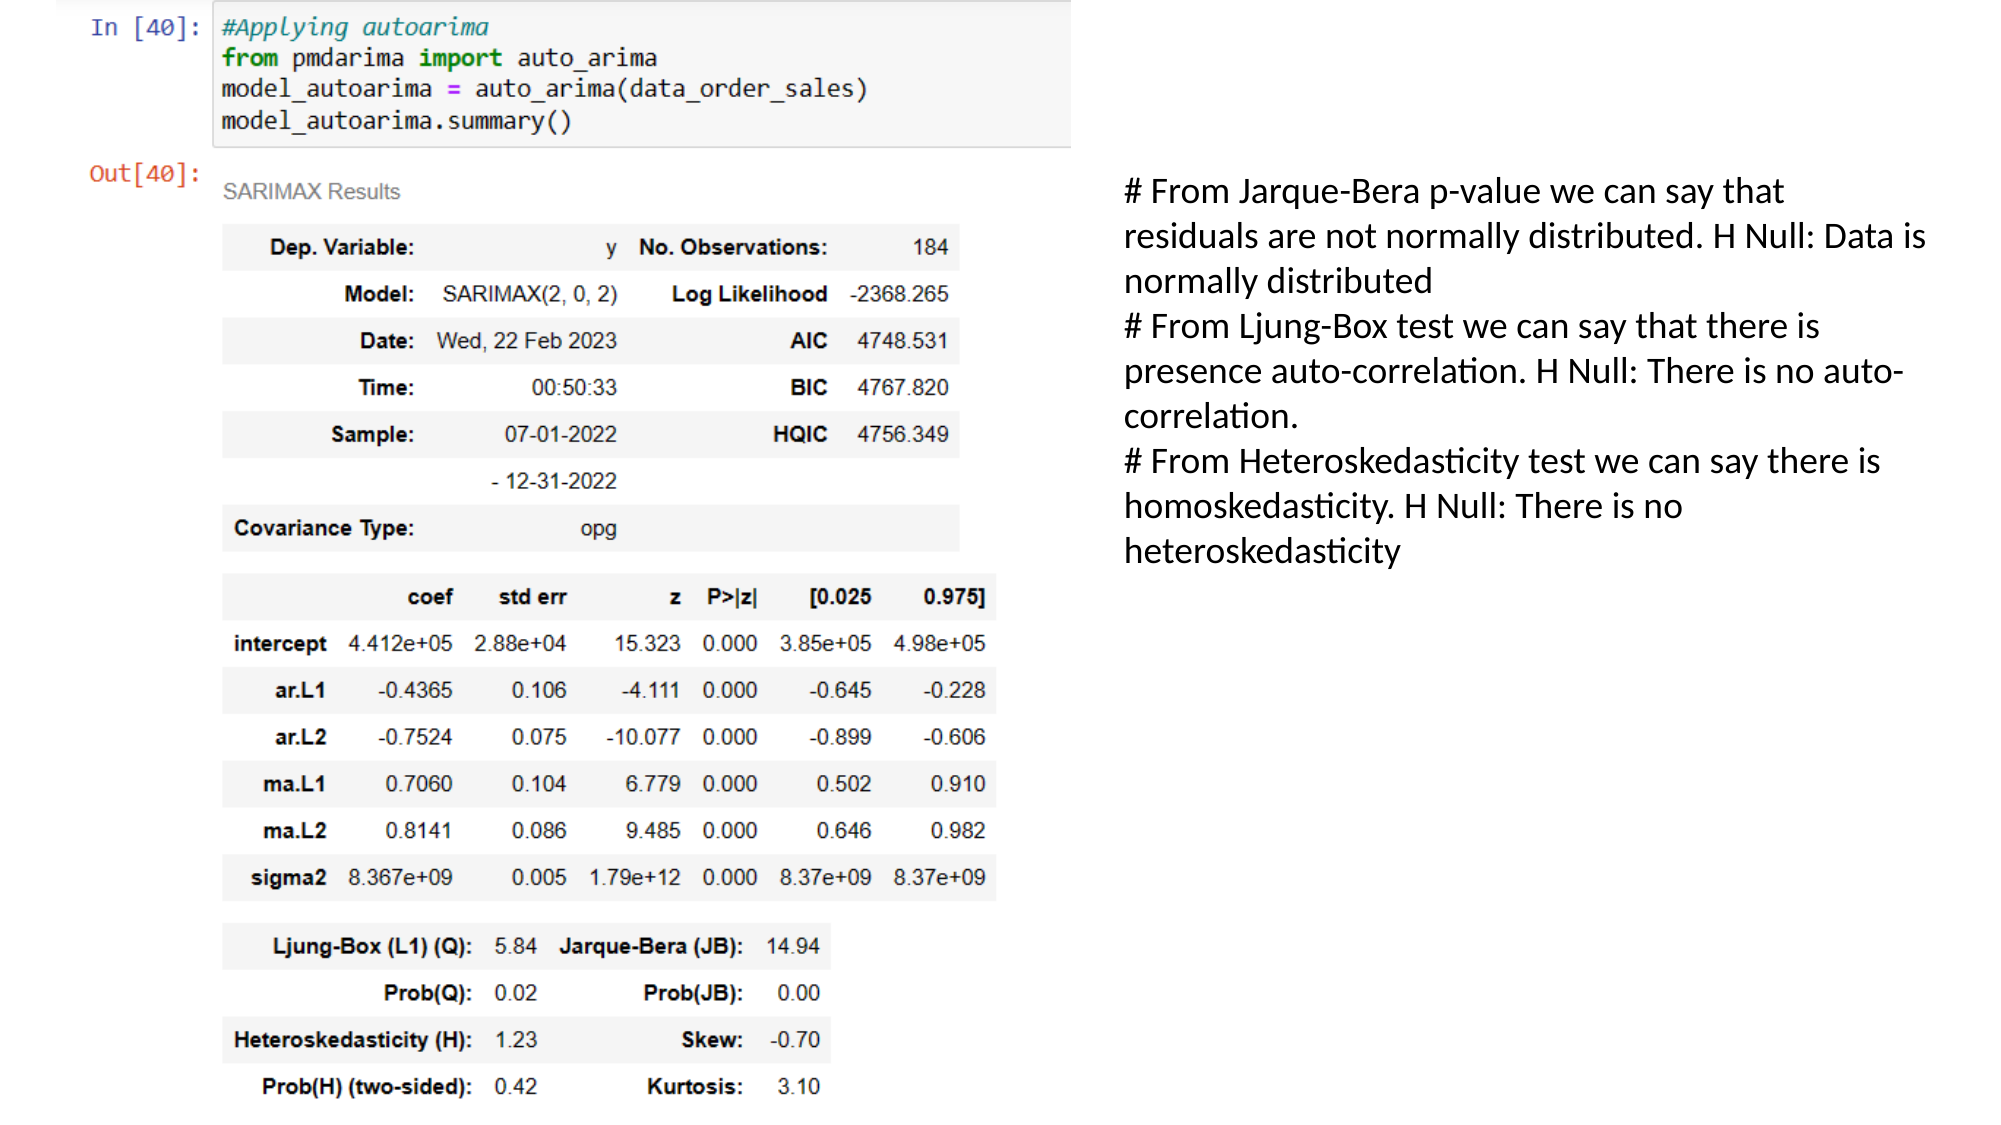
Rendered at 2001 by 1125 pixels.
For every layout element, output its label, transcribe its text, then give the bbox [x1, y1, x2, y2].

picture [56, 0, 1071, 1125]
text_box # From Jarque-Bera p-value we can say that residuals are not normally distributed. H Null: Data is normally distributed # From Ljung-Box test we can say that there is presence auto-correlation. H Null: There is no auto-correlation. # From Heteroskedasticity test we can say there is homoskedasticity. H Null: There is no heteroskedasticity [1109, 158, 1944, 579]
